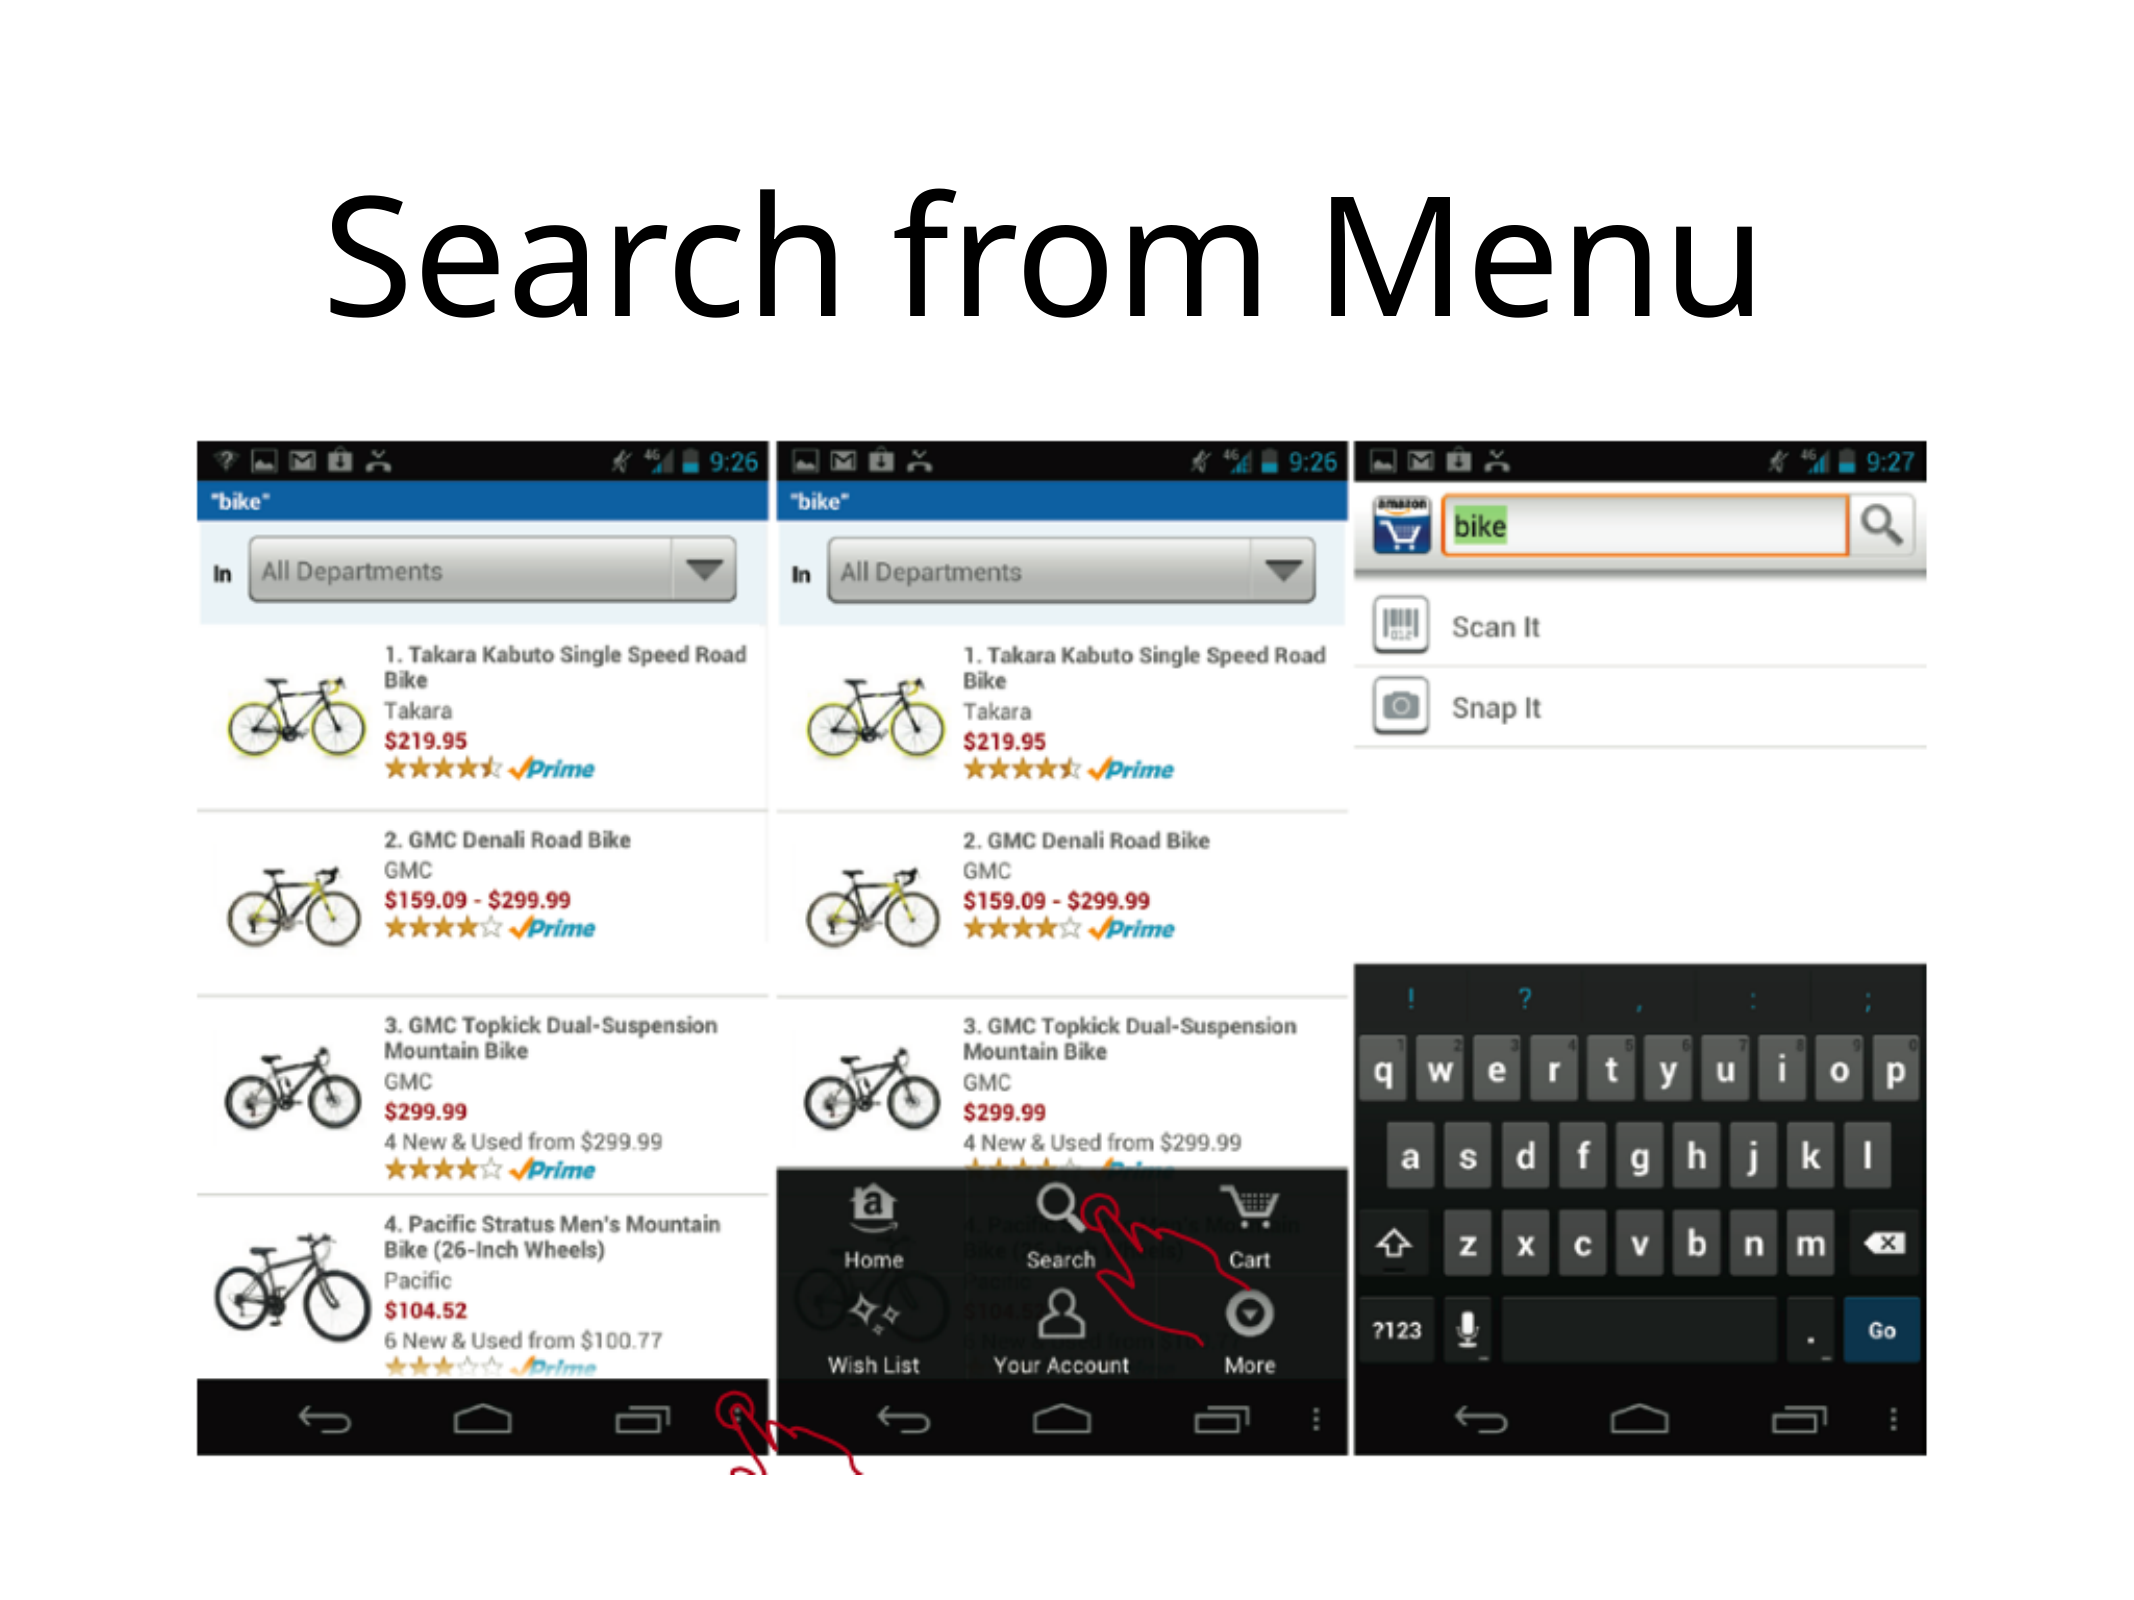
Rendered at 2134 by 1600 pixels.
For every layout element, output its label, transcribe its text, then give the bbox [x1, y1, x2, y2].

title Search from Menu [155, 72, 1978, 428]
picture [180, 426, 1951, 1476]
